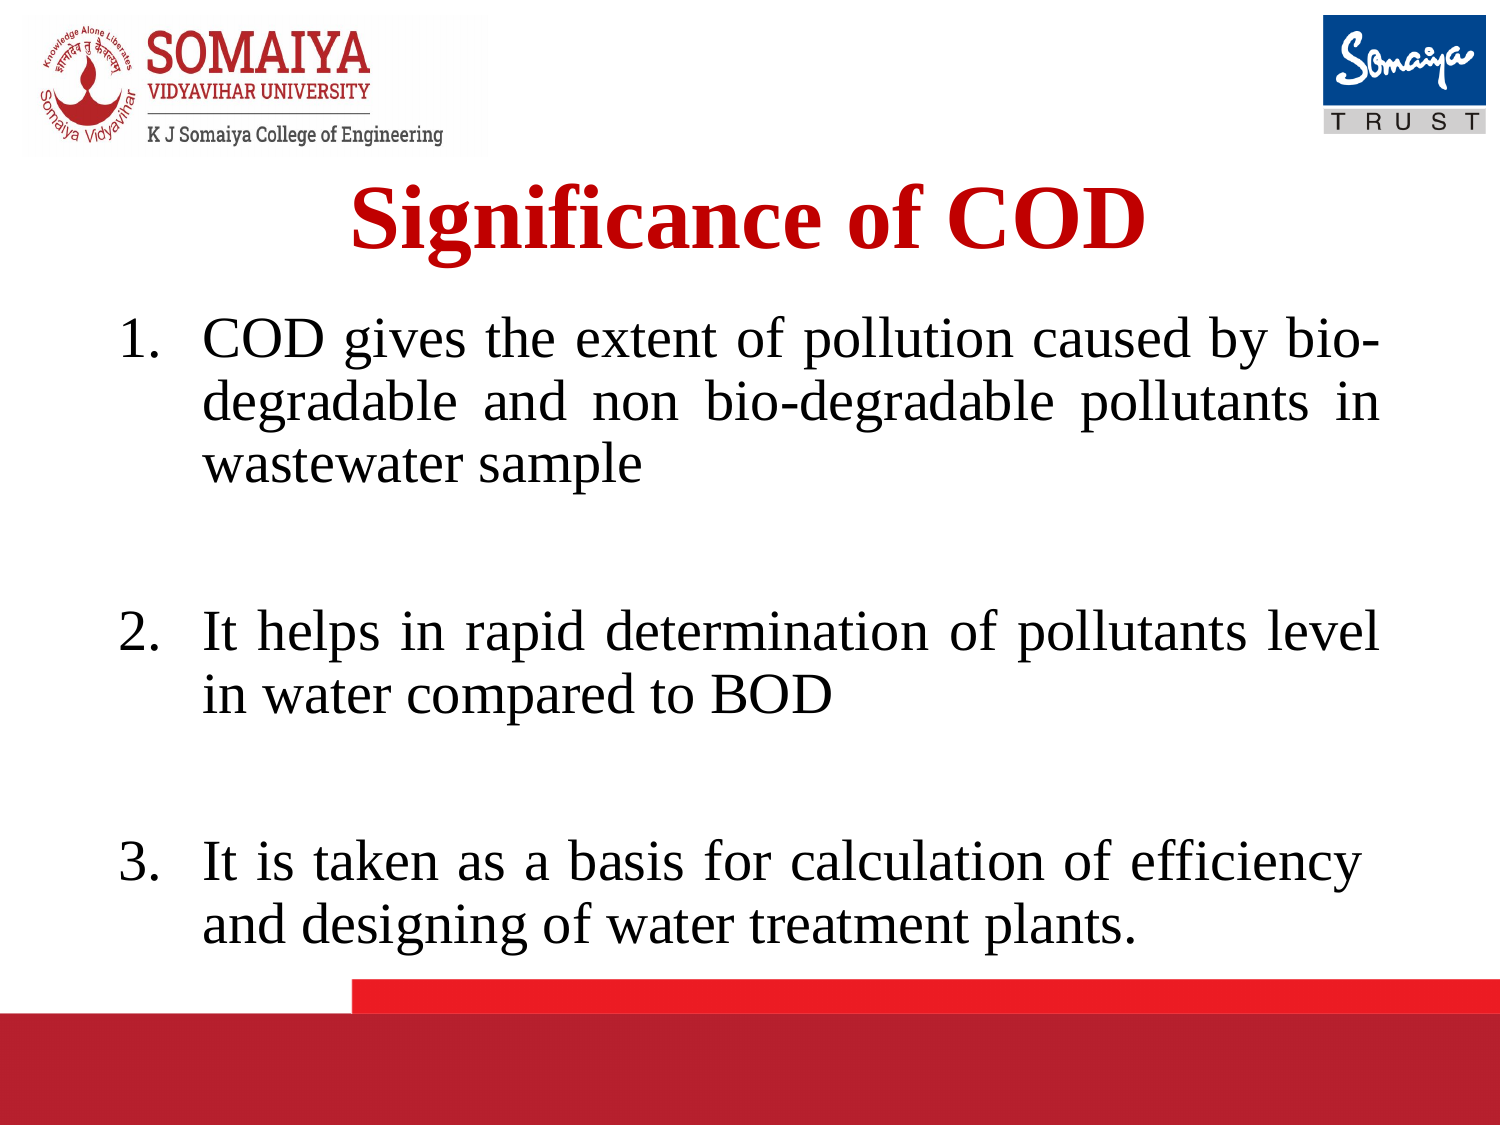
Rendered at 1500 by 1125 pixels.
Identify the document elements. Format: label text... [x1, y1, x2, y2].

picture [22, 15, 488, 157]
title Significance of COD [103, 149, 1397, 288]
picture [1323, 15, 1486, 134]
picture [0, 980, 1500, 1125]
list COD gives the extent of pollution caused by bio-degradable and non bio-degradable pollutants in wastewater sample It helps in rapid determination of pollutants level in water compared to BOD It is taken as a basis for calculation of efficiency and designing of water treatment plants. [103, 299, 1397, 1014]
